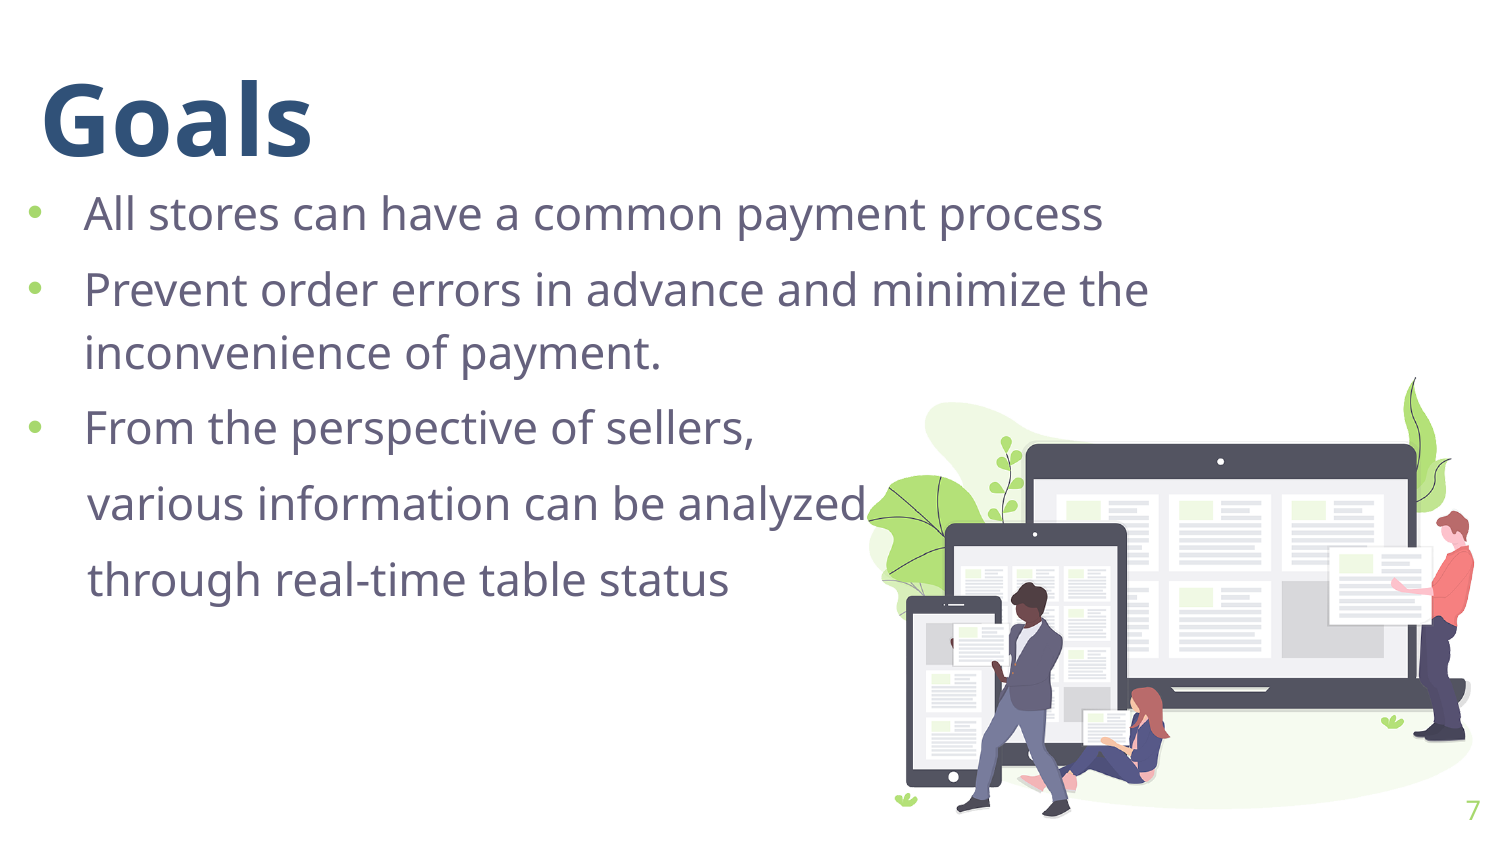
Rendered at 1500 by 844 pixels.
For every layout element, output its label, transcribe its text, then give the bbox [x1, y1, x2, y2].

picture [867, 377, 1475, 819]
title Goals [39, 35, 1074, 176]
slide_number 7 [1391, 779, 1482, 844]
list All stores can have a common payment process Prevent order errors in advance and minimize the inconvenience of payment. From the perspective of sellers, various information can be analyzed through real-time table status [27, 176, 1332, 643]
